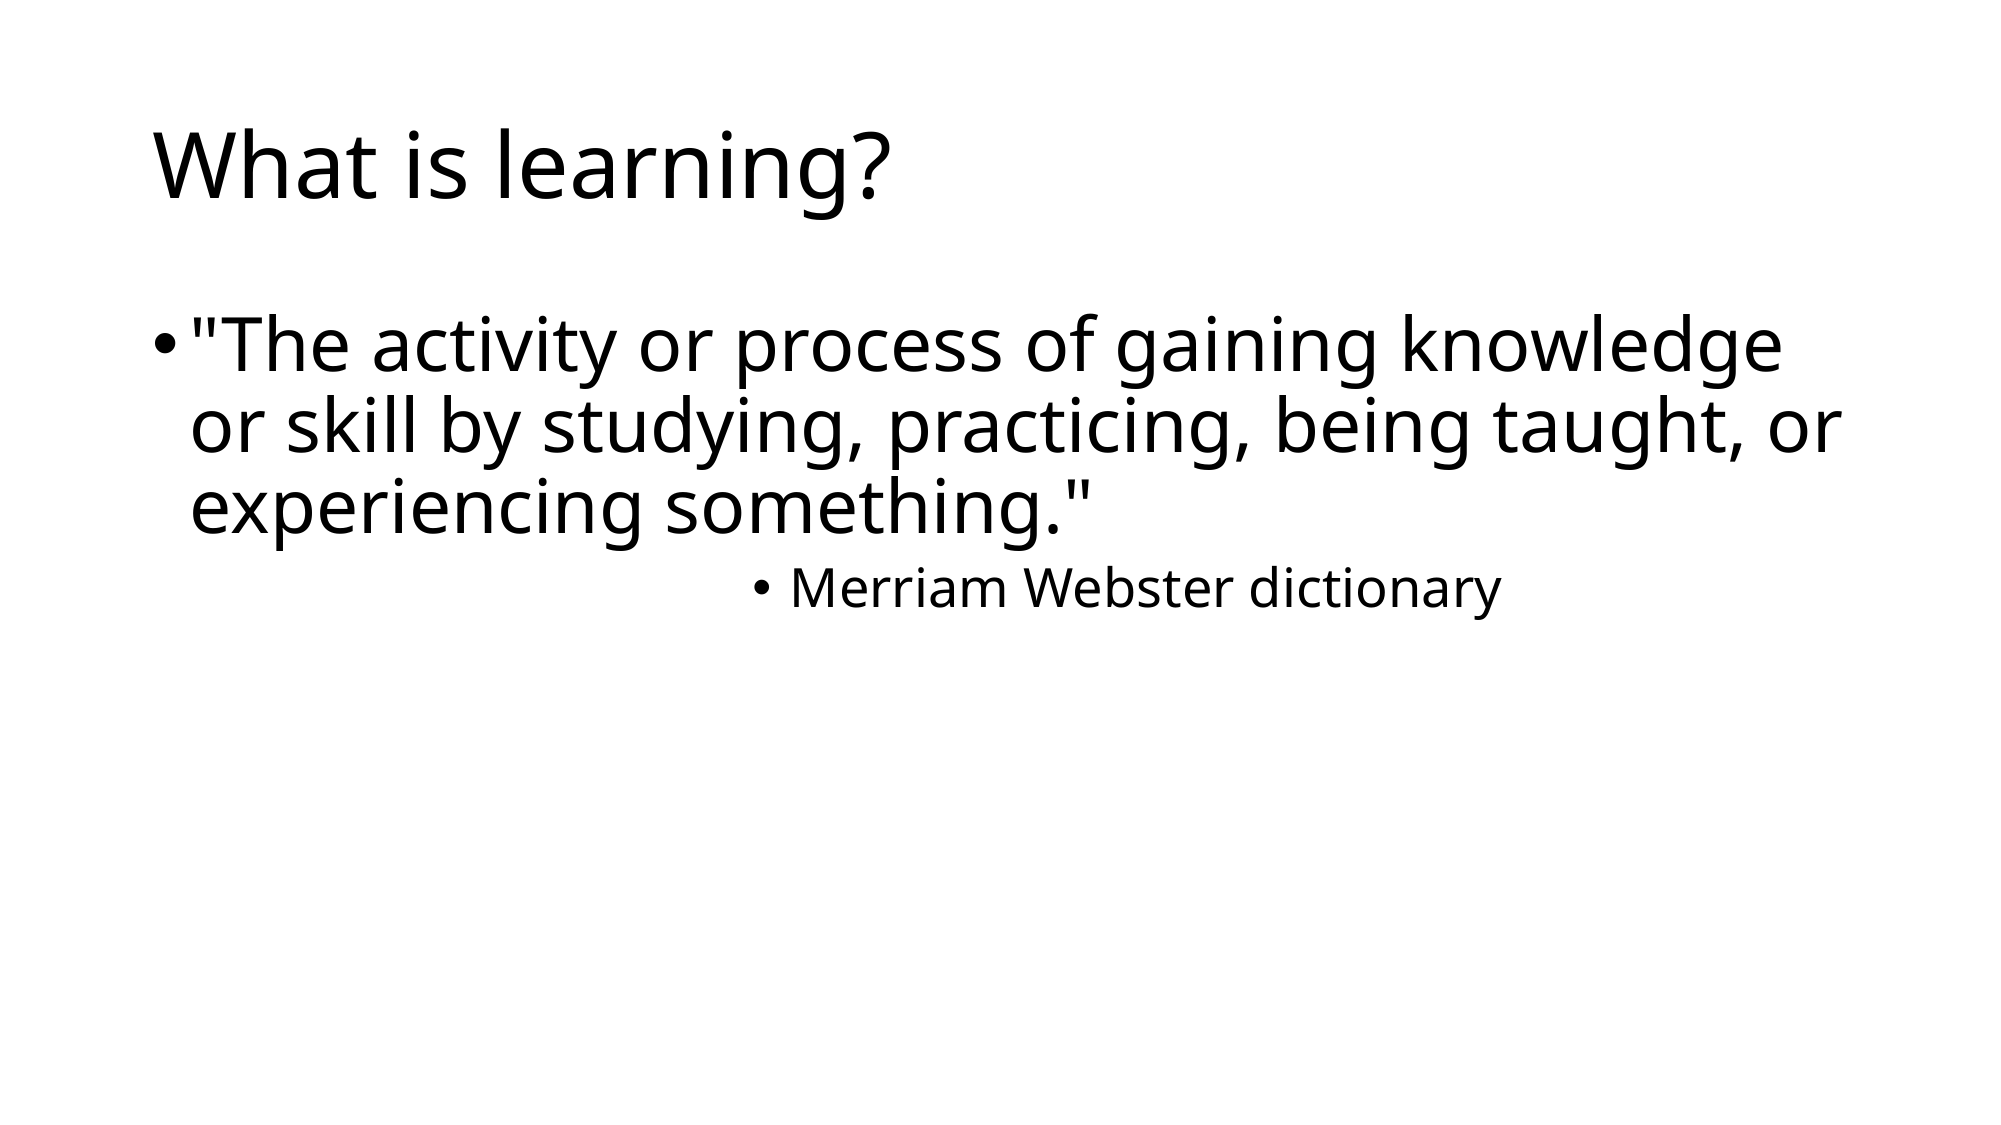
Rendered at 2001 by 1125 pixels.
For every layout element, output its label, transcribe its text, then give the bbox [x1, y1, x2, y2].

list "The activity or process of gaining knowledge or skill by studying, practicing, being taught, or experiencing something." Merriam Webster dictionary [137, 299, 1863, 1014]
title What is learning? [137, 59, 1863, 278]
